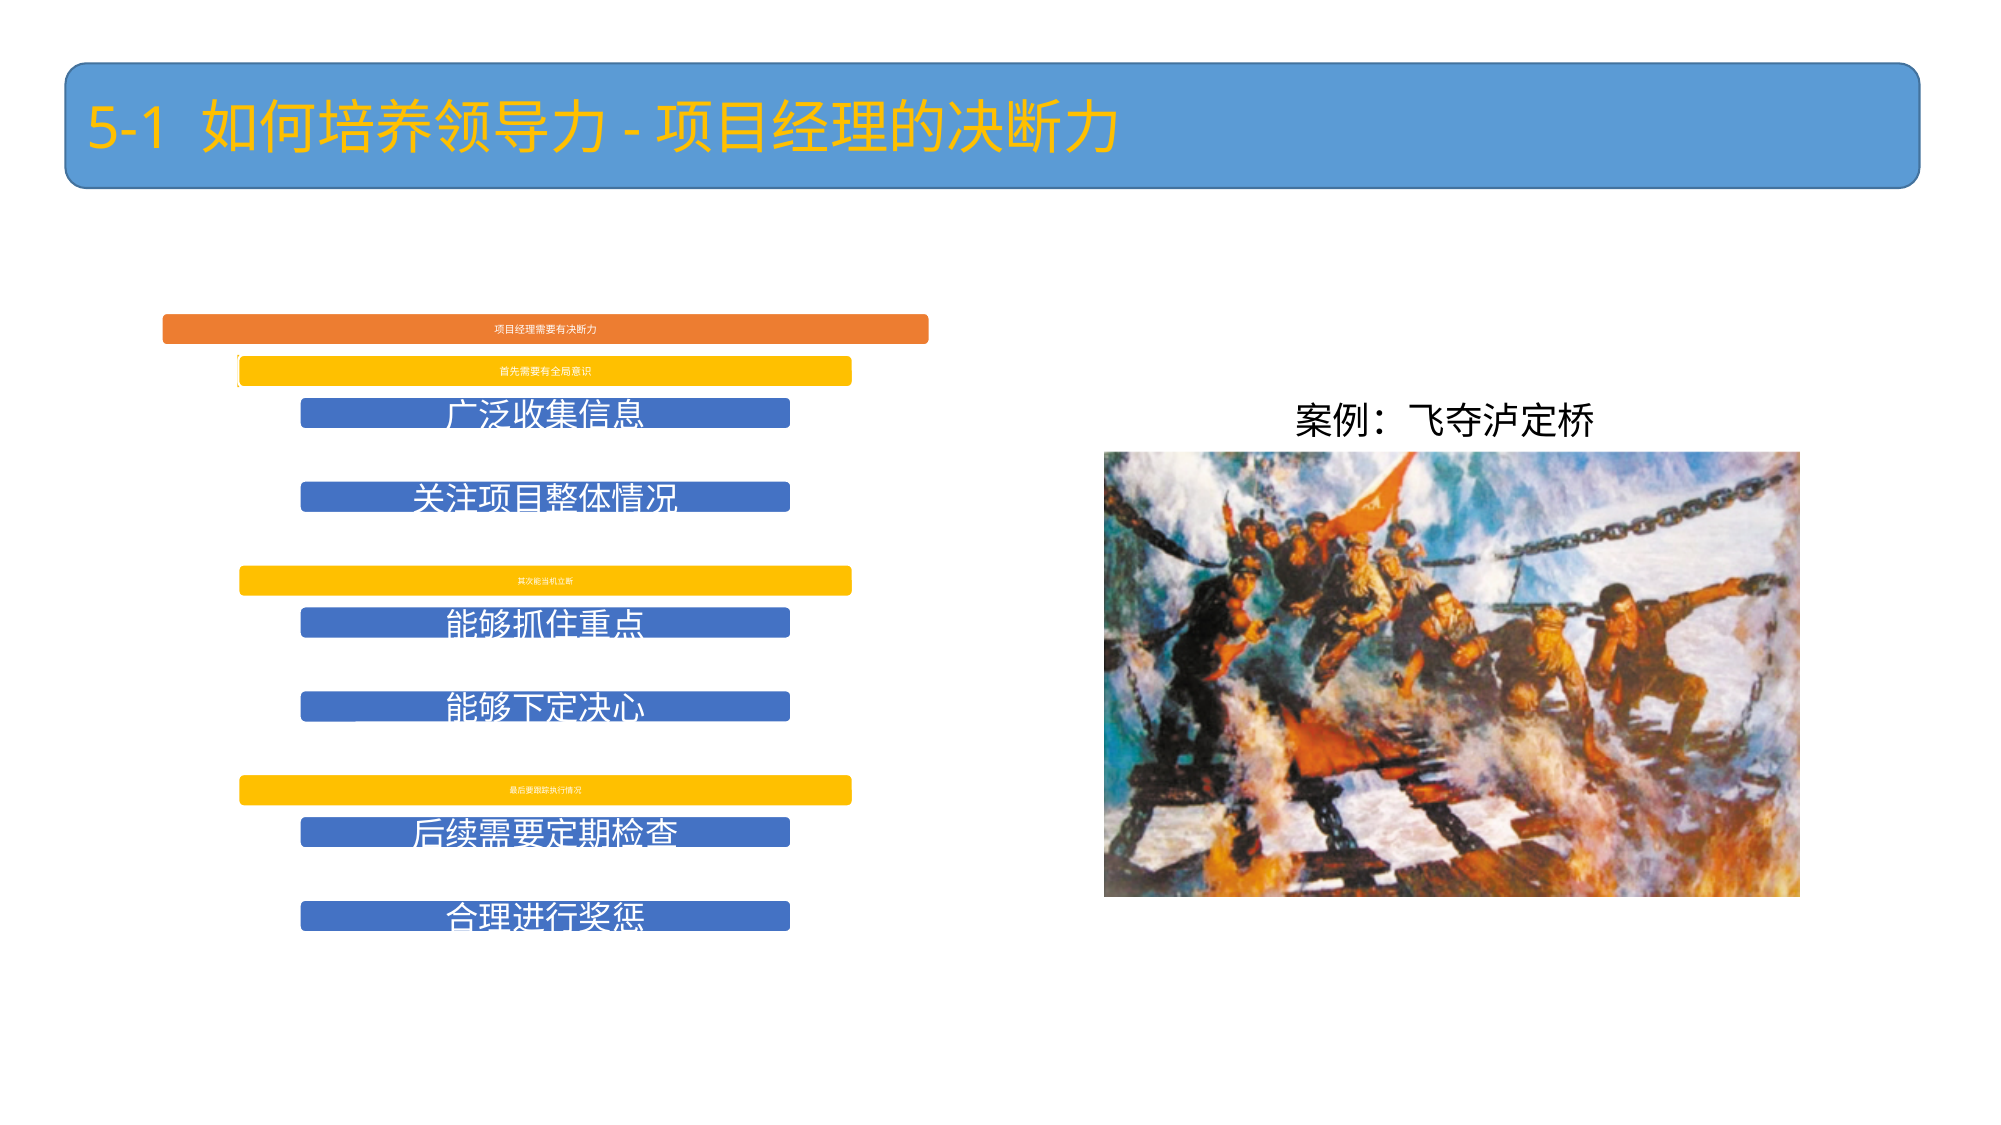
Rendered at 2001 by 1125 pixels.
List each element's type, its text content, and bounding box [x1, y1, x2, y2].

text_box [65, 312, 1026, 1016]
text_box 案例：飞夺泸定桥 [1280, 389, 1613, 449]
text_box 5-1 如何培养领导力-项目经理的决断力 [64, 62, 1921, 190]
picture [1104, 449, 1800, 897]
